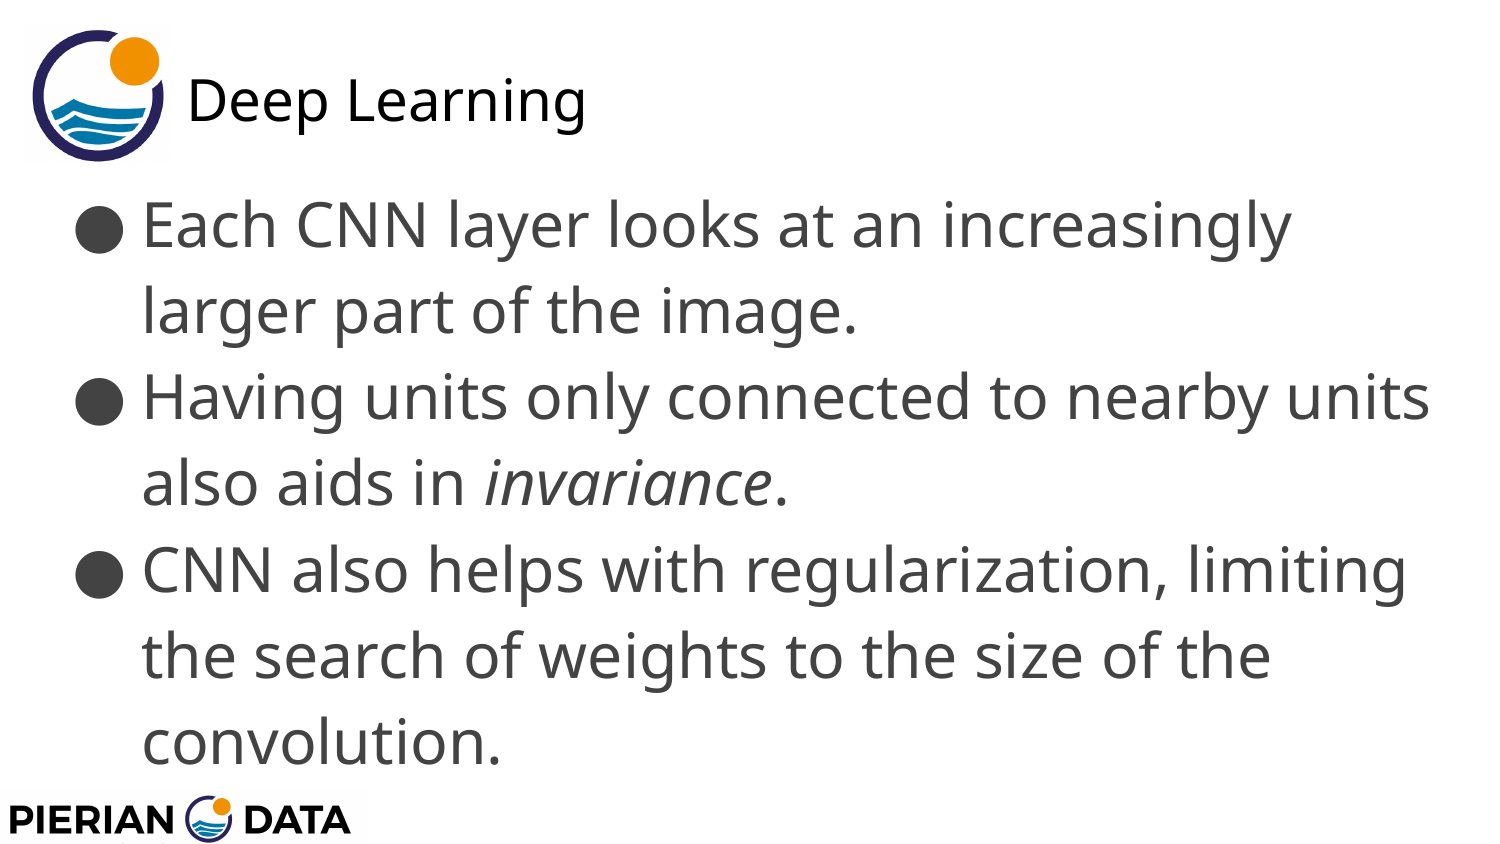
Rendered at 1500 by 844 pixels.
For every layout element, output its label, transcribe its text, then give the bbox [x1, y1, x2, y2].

picture [0, 787, 368, 844]
title Deep Learning [176, 48, 1449, 143]
list Each CNN layer looks at an increasingly larger part of the image. Having units only connected to nearby units also aids in invariance. CNN also helps with regularization, limiting the search of weights to the size of the convolution. [51, 158, 1449, 261]
picture [24, 24, 172, 167]
